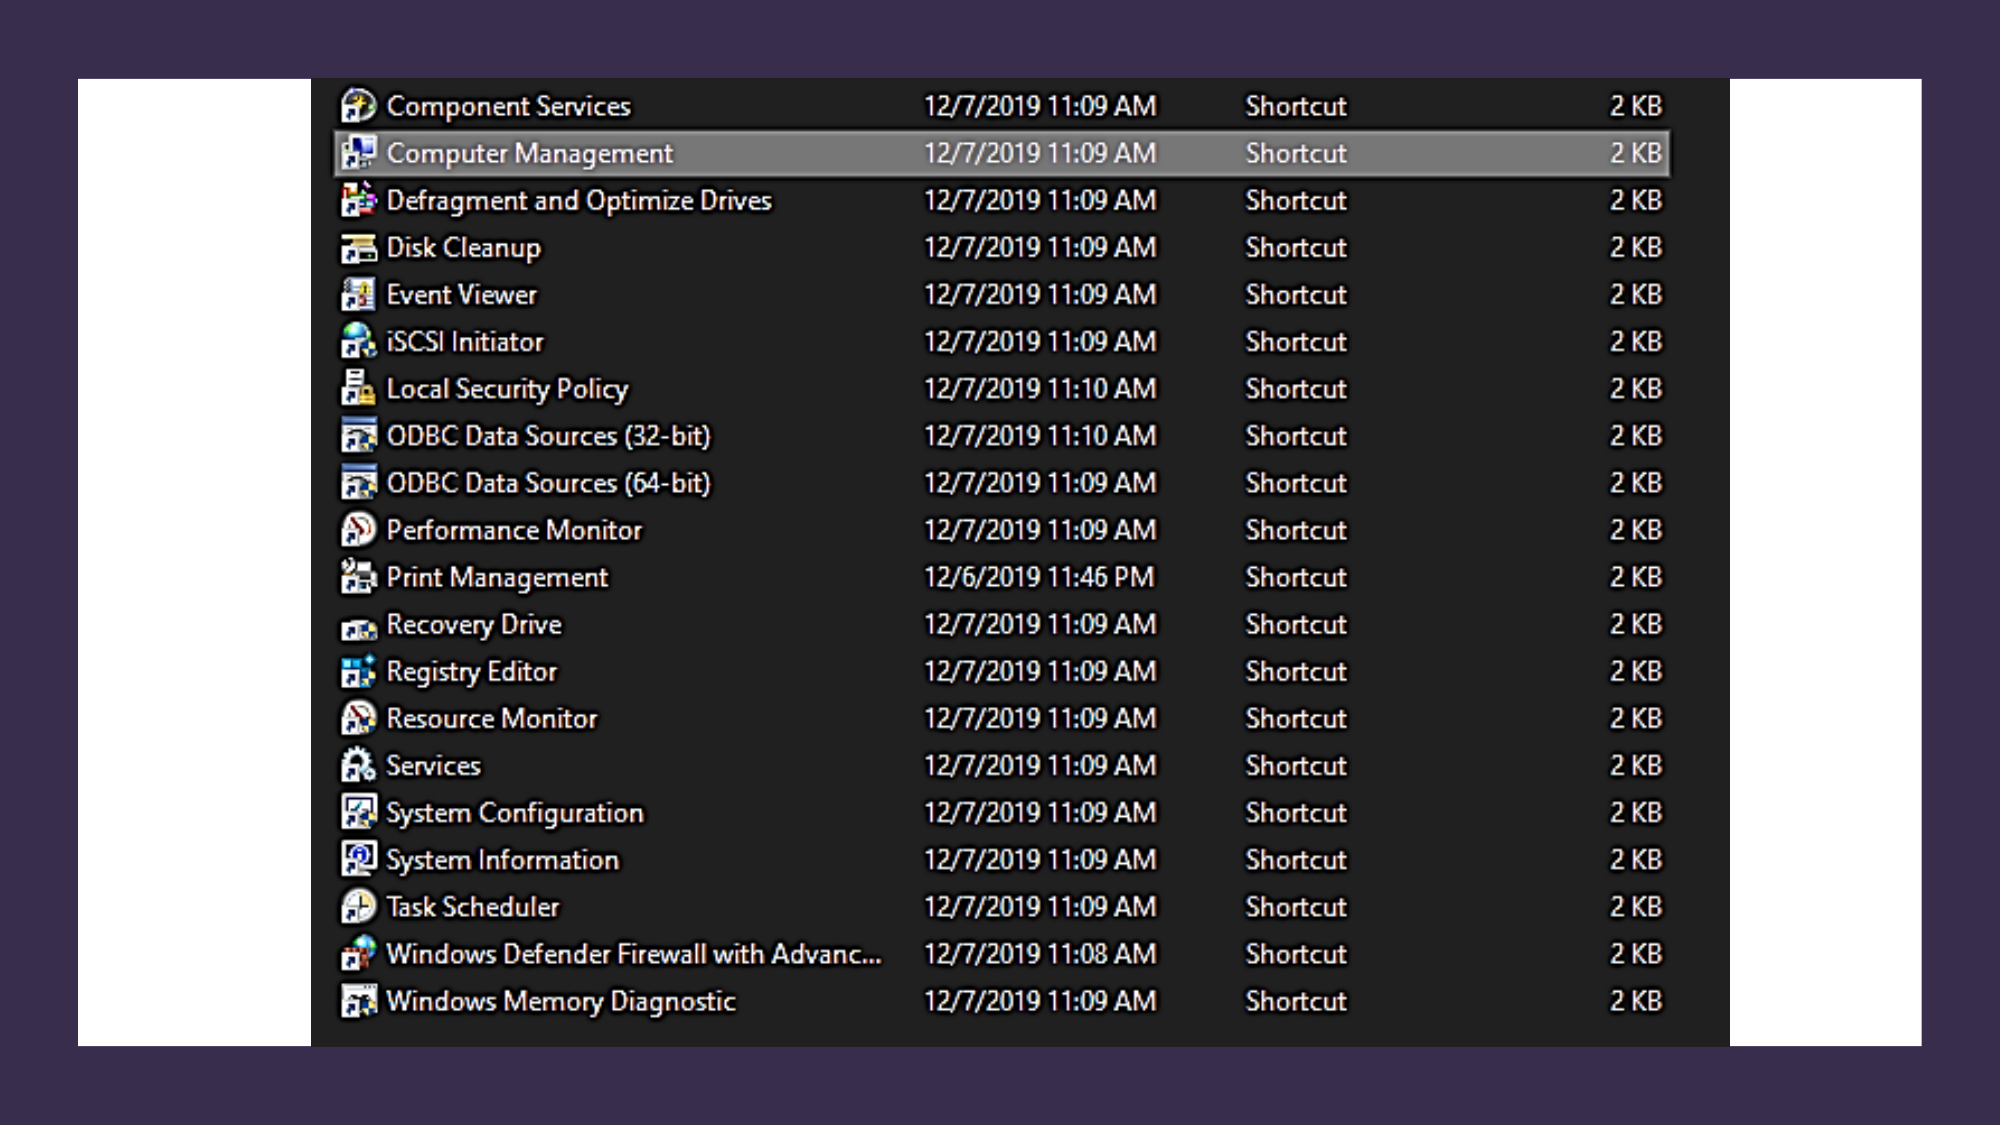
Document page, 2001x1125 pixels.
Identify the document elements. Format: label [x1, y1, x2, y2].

list [311, 78, 1730, 1047]
text_box [77, 77, 1923, 1048]
text_box [0, 0, 2000, 1125]
